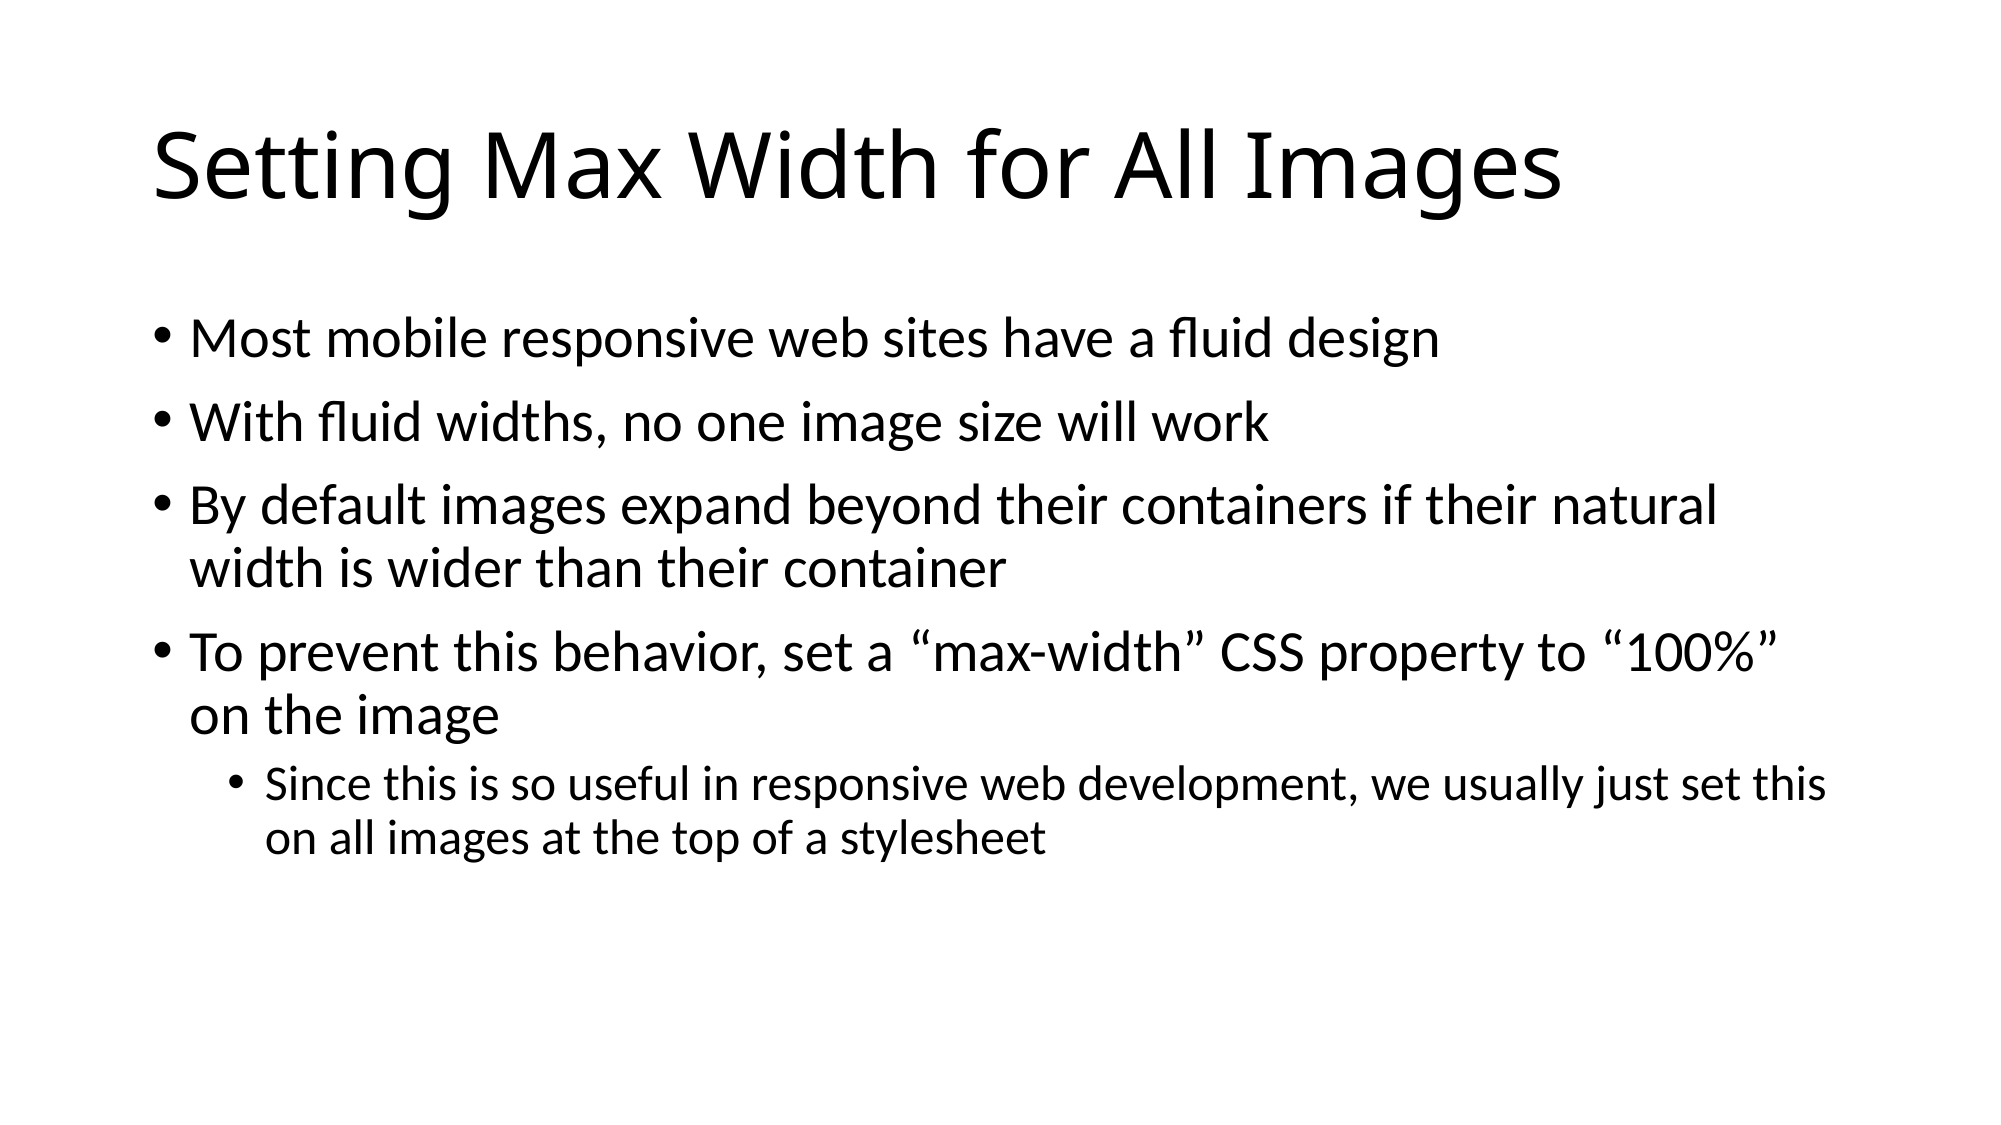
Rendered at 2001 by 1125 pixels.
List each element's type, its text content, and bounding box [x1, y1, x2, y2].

title Setting Max Width for All Images [137, 59, 1863, 278]
list Most mobile responsive web sites have a fluid design With fluid widths, no one image size will work By default images expand beyond their containers if their natural width is wider than their container To prevent this behavior, set a “max-width” CSS property to “100%” on the image Since this is so useful in responsive web development, we usually just set this on all images at the top of a stylesheet [137, 299, 1863, 1014]
